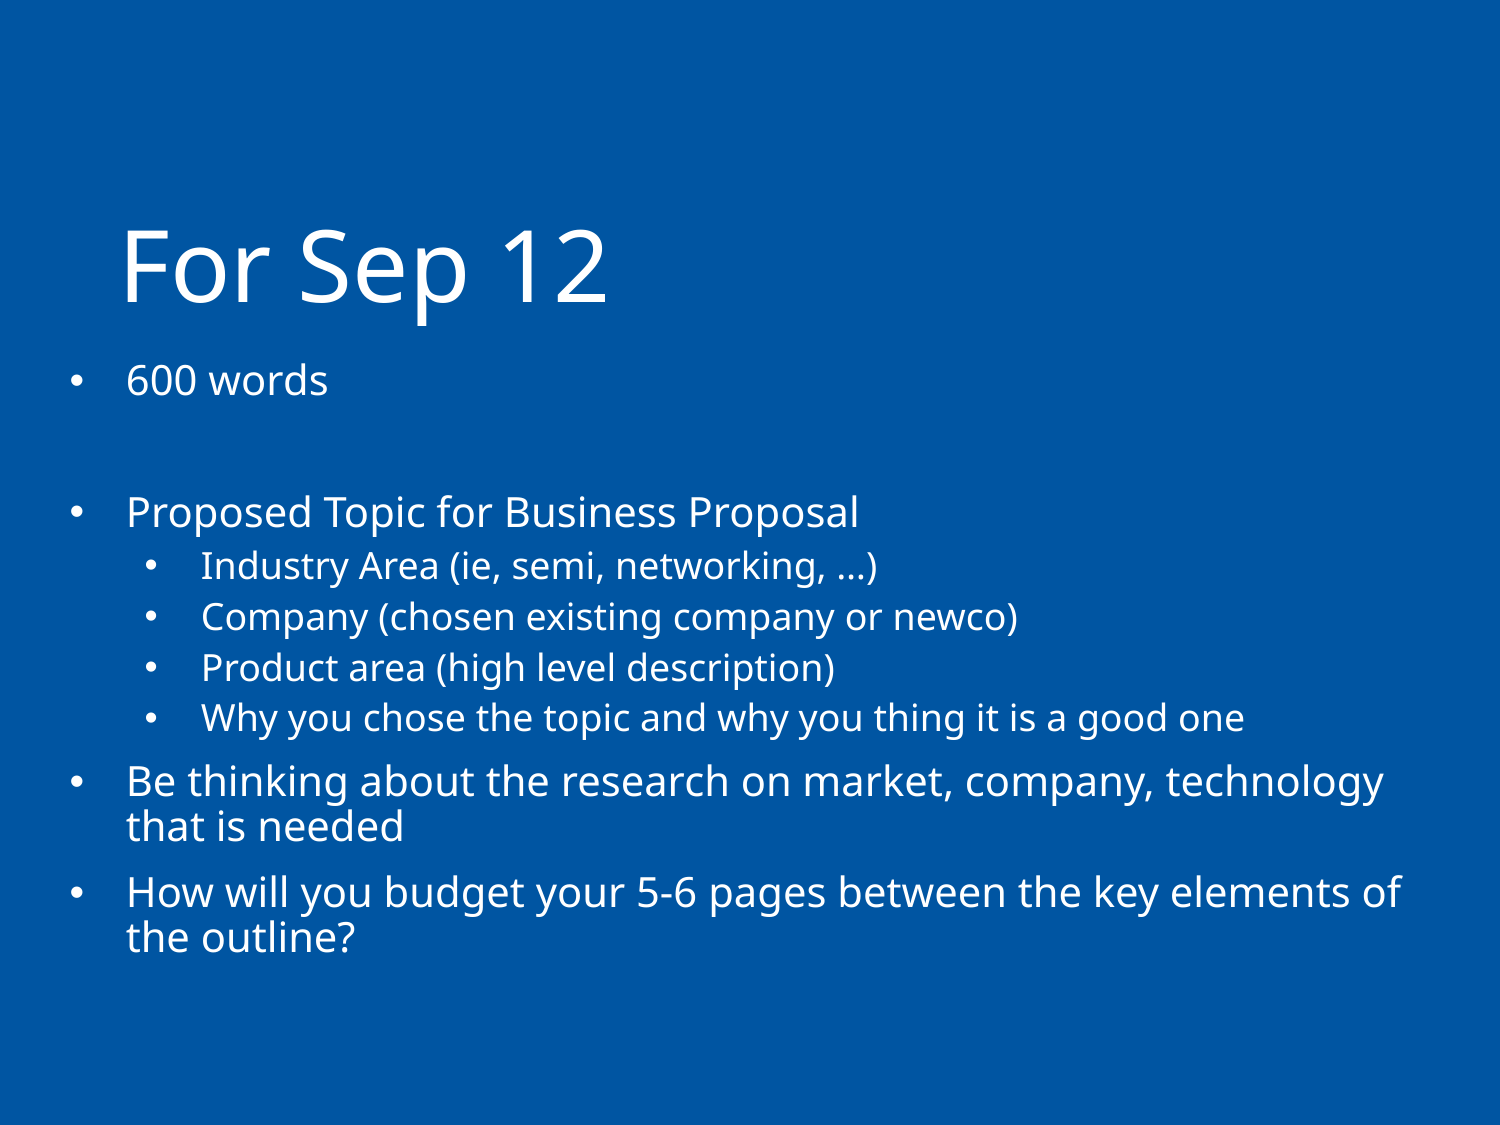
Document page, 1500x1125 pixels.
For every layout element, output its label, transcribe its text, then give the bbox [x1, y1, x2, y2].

list 600 words Proposed Topic for Business Proposal Industry Area (ie, semi, networking, …) Company (chosen existing company or newco) Product area (high level description) Why you chose the topic and why you thing it is a good one Be thinking about the research on market, company, technology that is needed How will you budget your 5-6 pages between the key elements of the outline? [54, 352, 1437, 1037]
title For Sep 12 [103, 197, 1397, 343]
